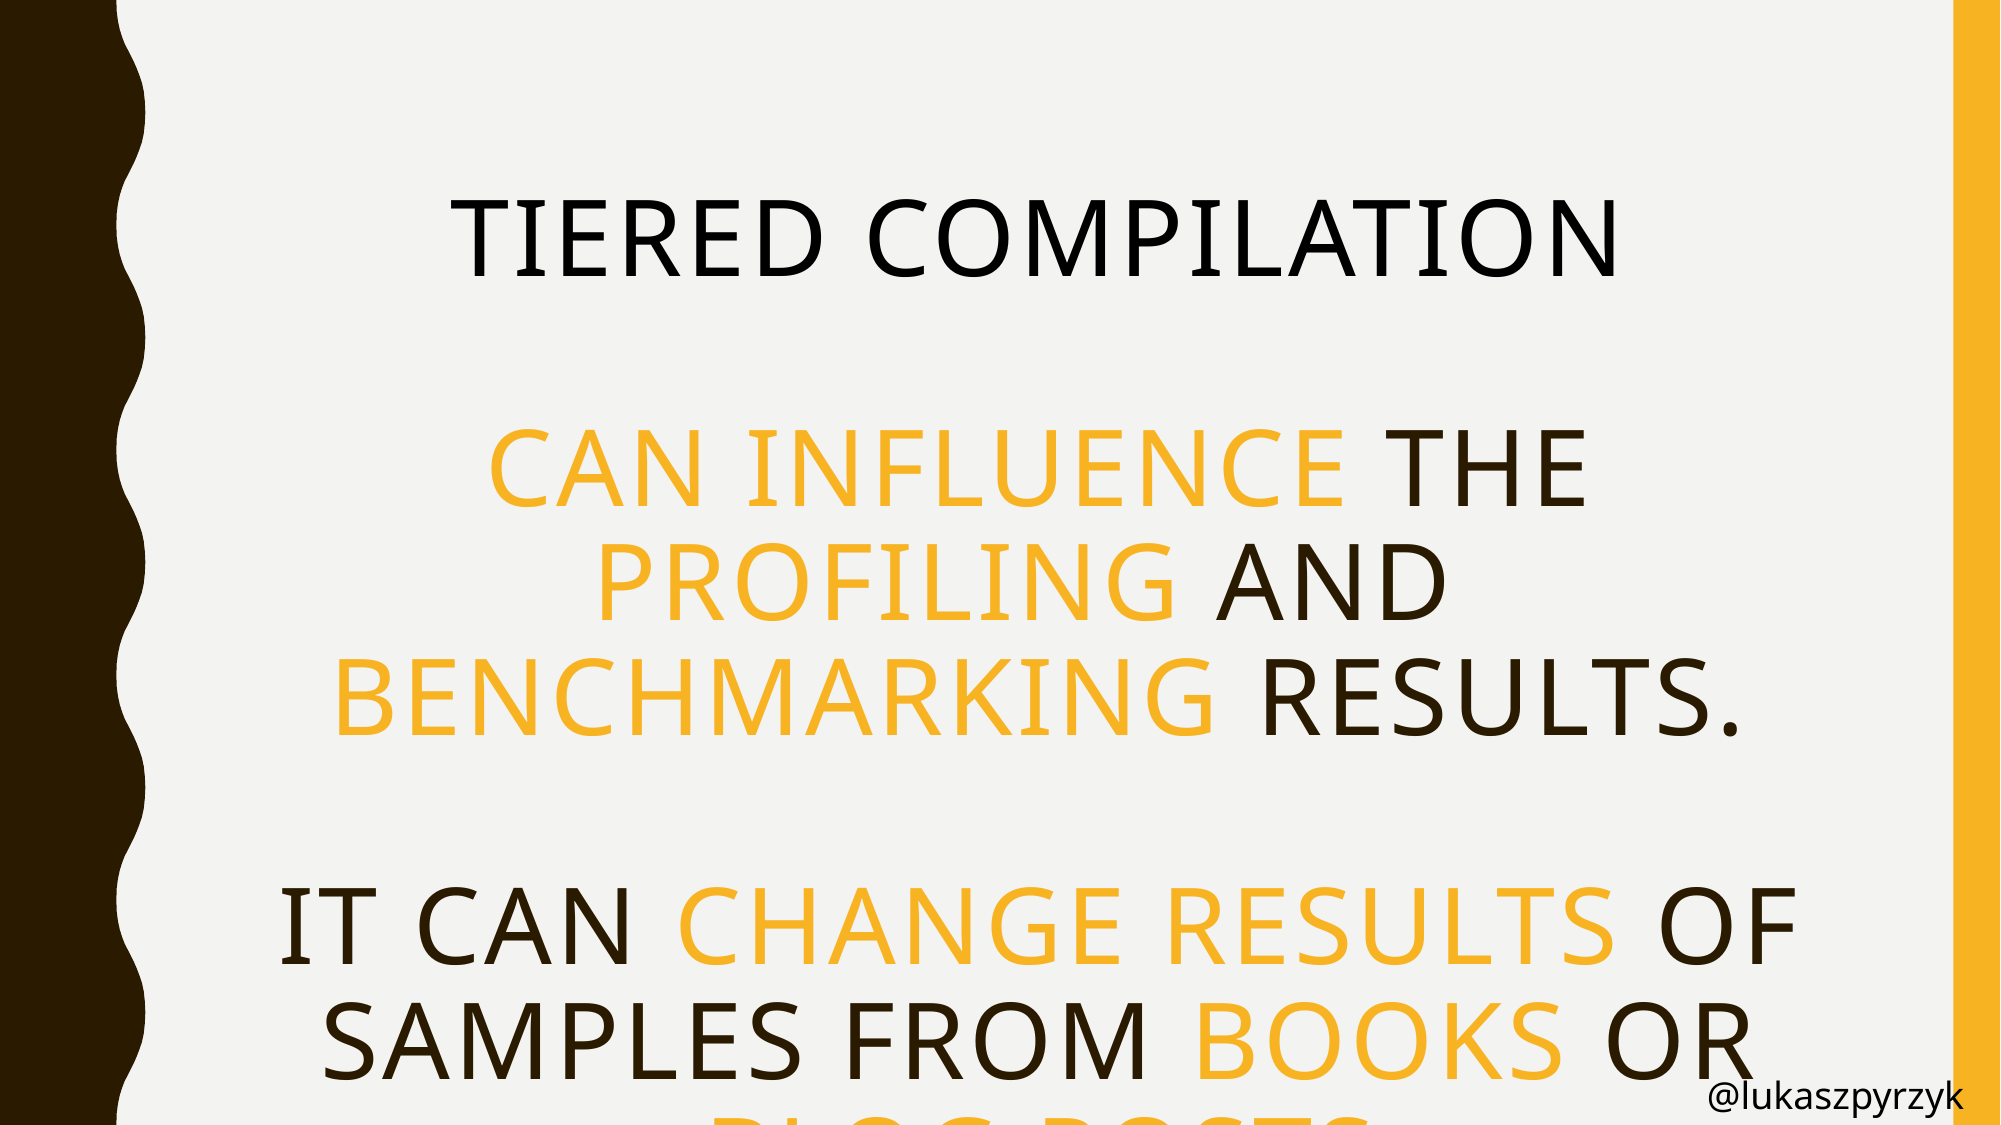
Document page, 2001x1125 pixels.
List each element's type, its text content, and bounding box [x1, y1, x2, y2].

title tiered compilation can influence the profiling and benchmarking results. It can change results of samples from books or blog posts [205, 62, 1875, 1072]
text_box @lukaszpyrzyk [1692, 1064, 2000, 1125]
